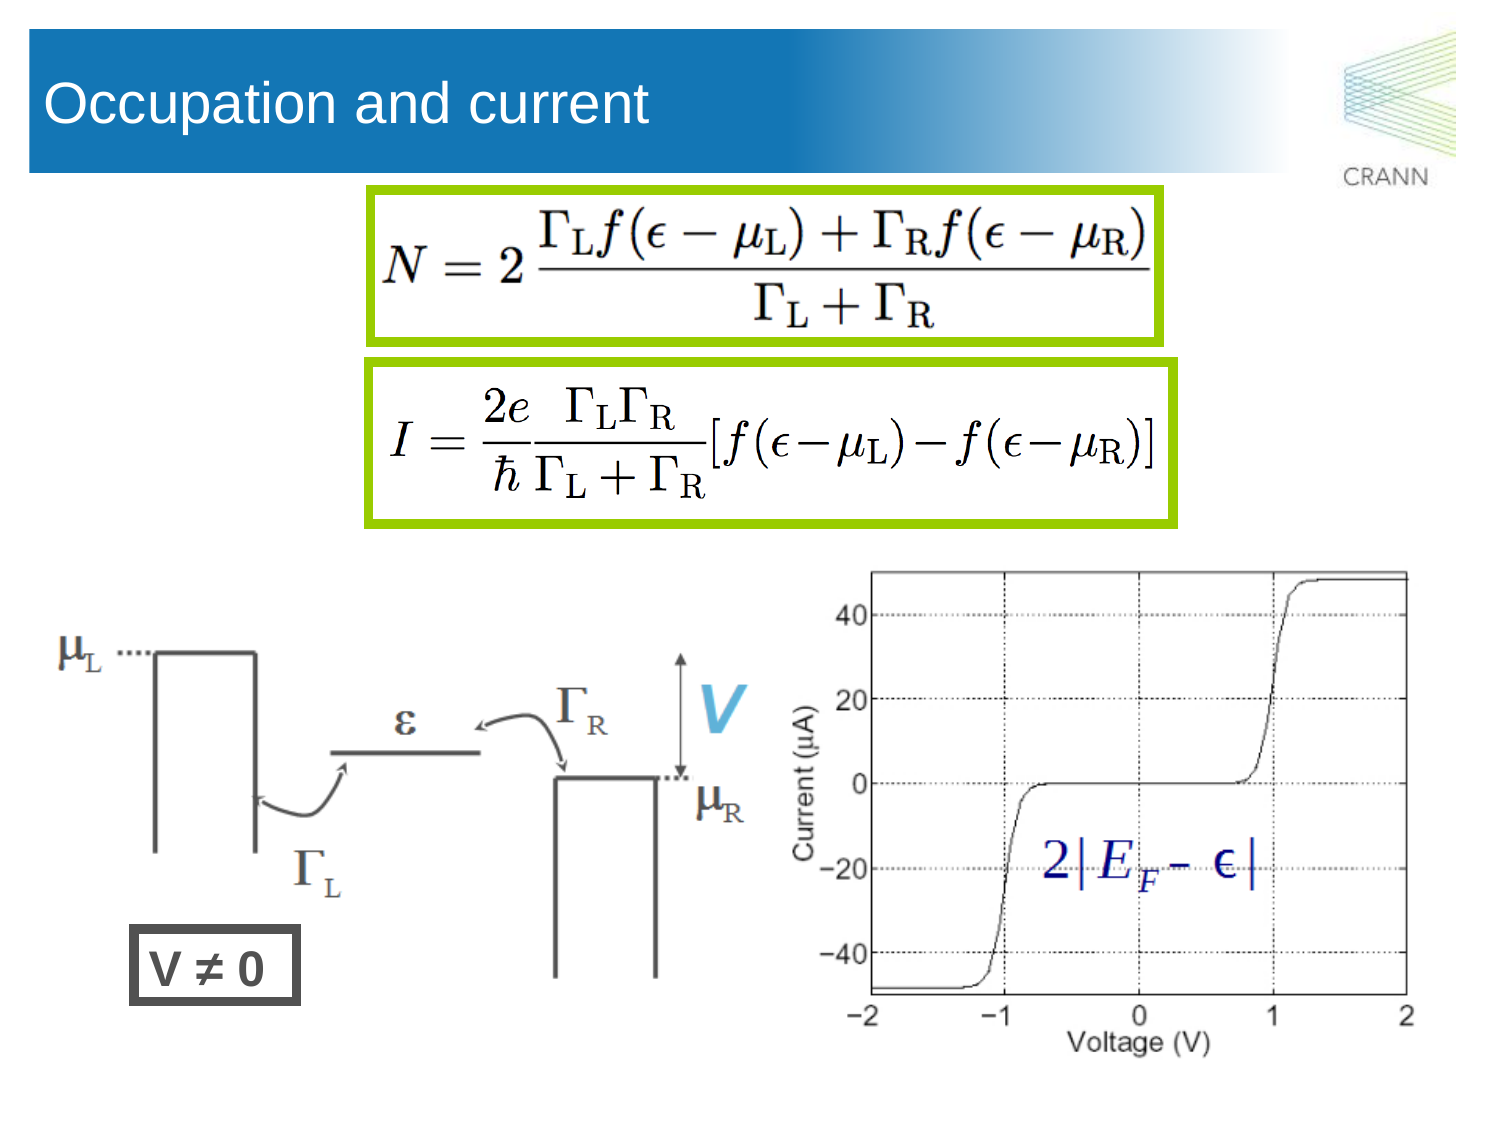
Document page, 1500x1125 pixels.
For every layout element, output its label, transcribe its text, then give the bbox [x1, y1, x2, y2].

picture [372, 366, 1169, 520]
text_box [29, 29, 1289, 173]
picture [1299, 12, 1456, 209]
picture [374, 194, 1155, 338]
picture [42, 601, 756, 1015]
picture [760, 554, 1439, 1063]
title Occupation and current [37, 49, 1161, 151]
